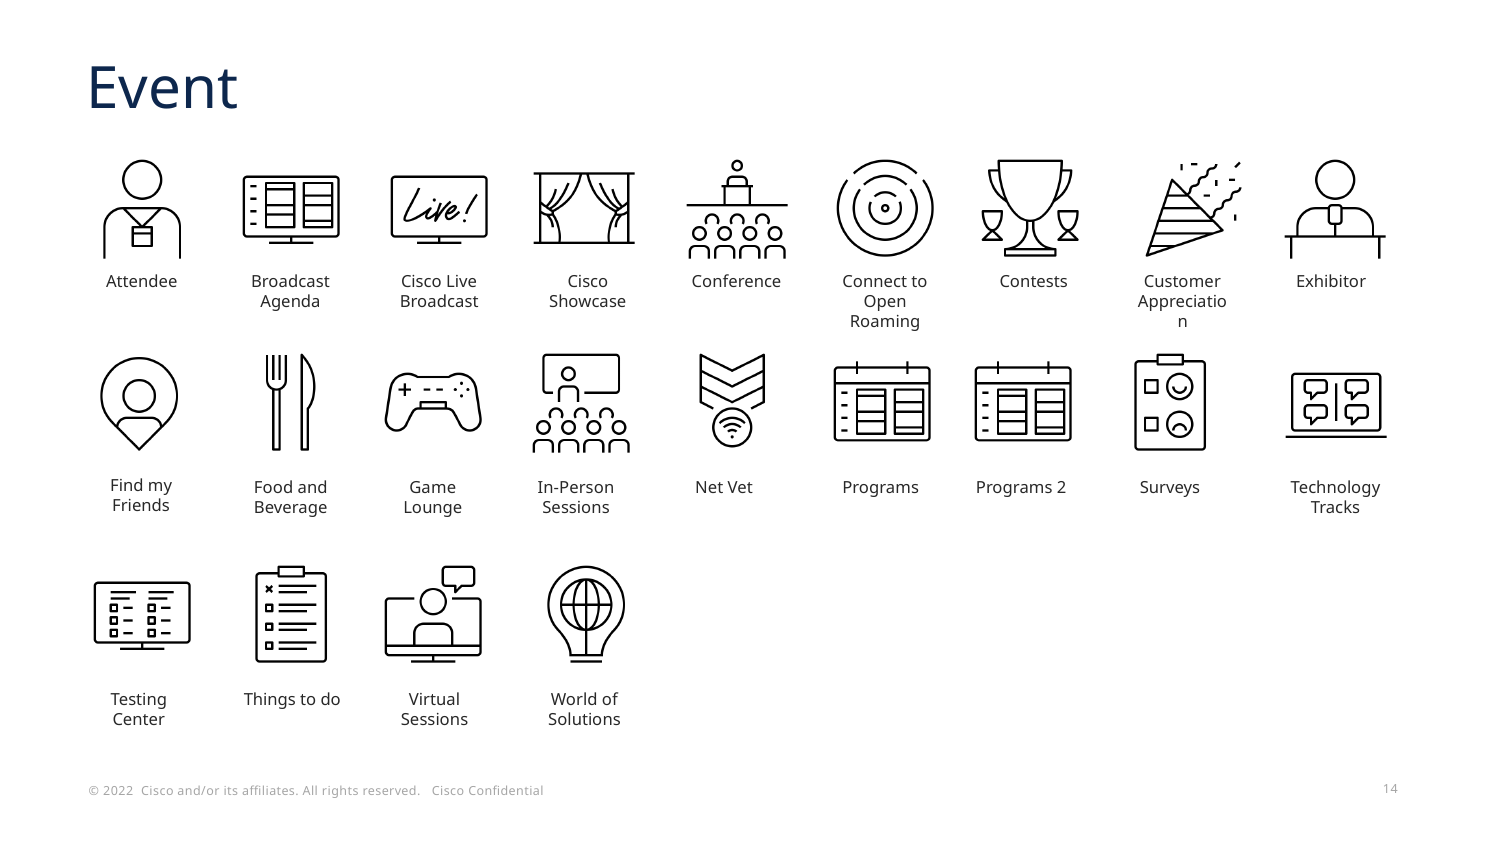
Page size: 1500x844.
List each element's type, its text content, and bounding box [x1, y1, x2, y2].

picture [518, 339, 644, 466]
text_box Technology Tracks [1273, 472, 1399, 524]
picture [960, 339, 1086, 466]
text_box Net Vet [661, 469, 787, 504]
picture [1272, 145, 1398, 271]
picture [819, 339, 946, 466]
picture [1107, 339, 1233, 466]
text_box Surveys [1107, 472, 1233, 504]
picture [673, 145, 800, 271]
picture [79, 145, 205, 271]
picture [668, 339, 795, 466]
picture [1273, 339, 1400, 466]
picture [822, 145, 948, 271]
picture [521, 145, 648, 271]
picture [967, 145, 1094, 271]
text_box Food and Beverage [228, 472, 354, 524]
picture [1131, 145, 1258, 271]
text_box Contests [971, 276, 1097, 299]
text_box Event [71, 55, 1441, 176]
text_box Virtual Sessions [365, 681, 504, 737]
picture [370, 339, 496, 466]
text_box Broadcast Agenda [228, 278, 354, 319]
text_box Cisco Showcase [525, 273, 651, 319]
text_box Connect to Open Roaming [822, 279, 948, 339]
picture [229, 339, 356, 466]
picture [79, 550, 205, 677]
text_box Cisco Live Broadcast [376, 278, 502, 319]
text_box Customer Appreciation [1120, 263, 1246, 339]
text_box Testing Center [76, 681, 202, 737]
picture [376, 145, 502, 271]
picture [369, 550, 496, 677]
picture [76, 339, 202, 466]
text_box Conference [674, 279, 800, 299]
text_box Programs 2 [958, 471, 1084, 504]
picture [522, 550, 649, 677]
picture [227, 550, 354, 677]
text_box Game Lounge [364, 469, 501, 524]
picture [227, 145, 354, 271]
text_box Find my Friends [78, 471, 204, 522]
text_box Exhibitor [1268, 275, 1394, 299]
text_box Programs [818, 472, 944, 504]
text_box In-Person Sessions [501, 469, 651, 524]
text_box Attendee [79, 279, 205, 299]
text_box Things to do [211, 681, 365, 717]
text_box World of Solutions [510, 681, 659, 737]
